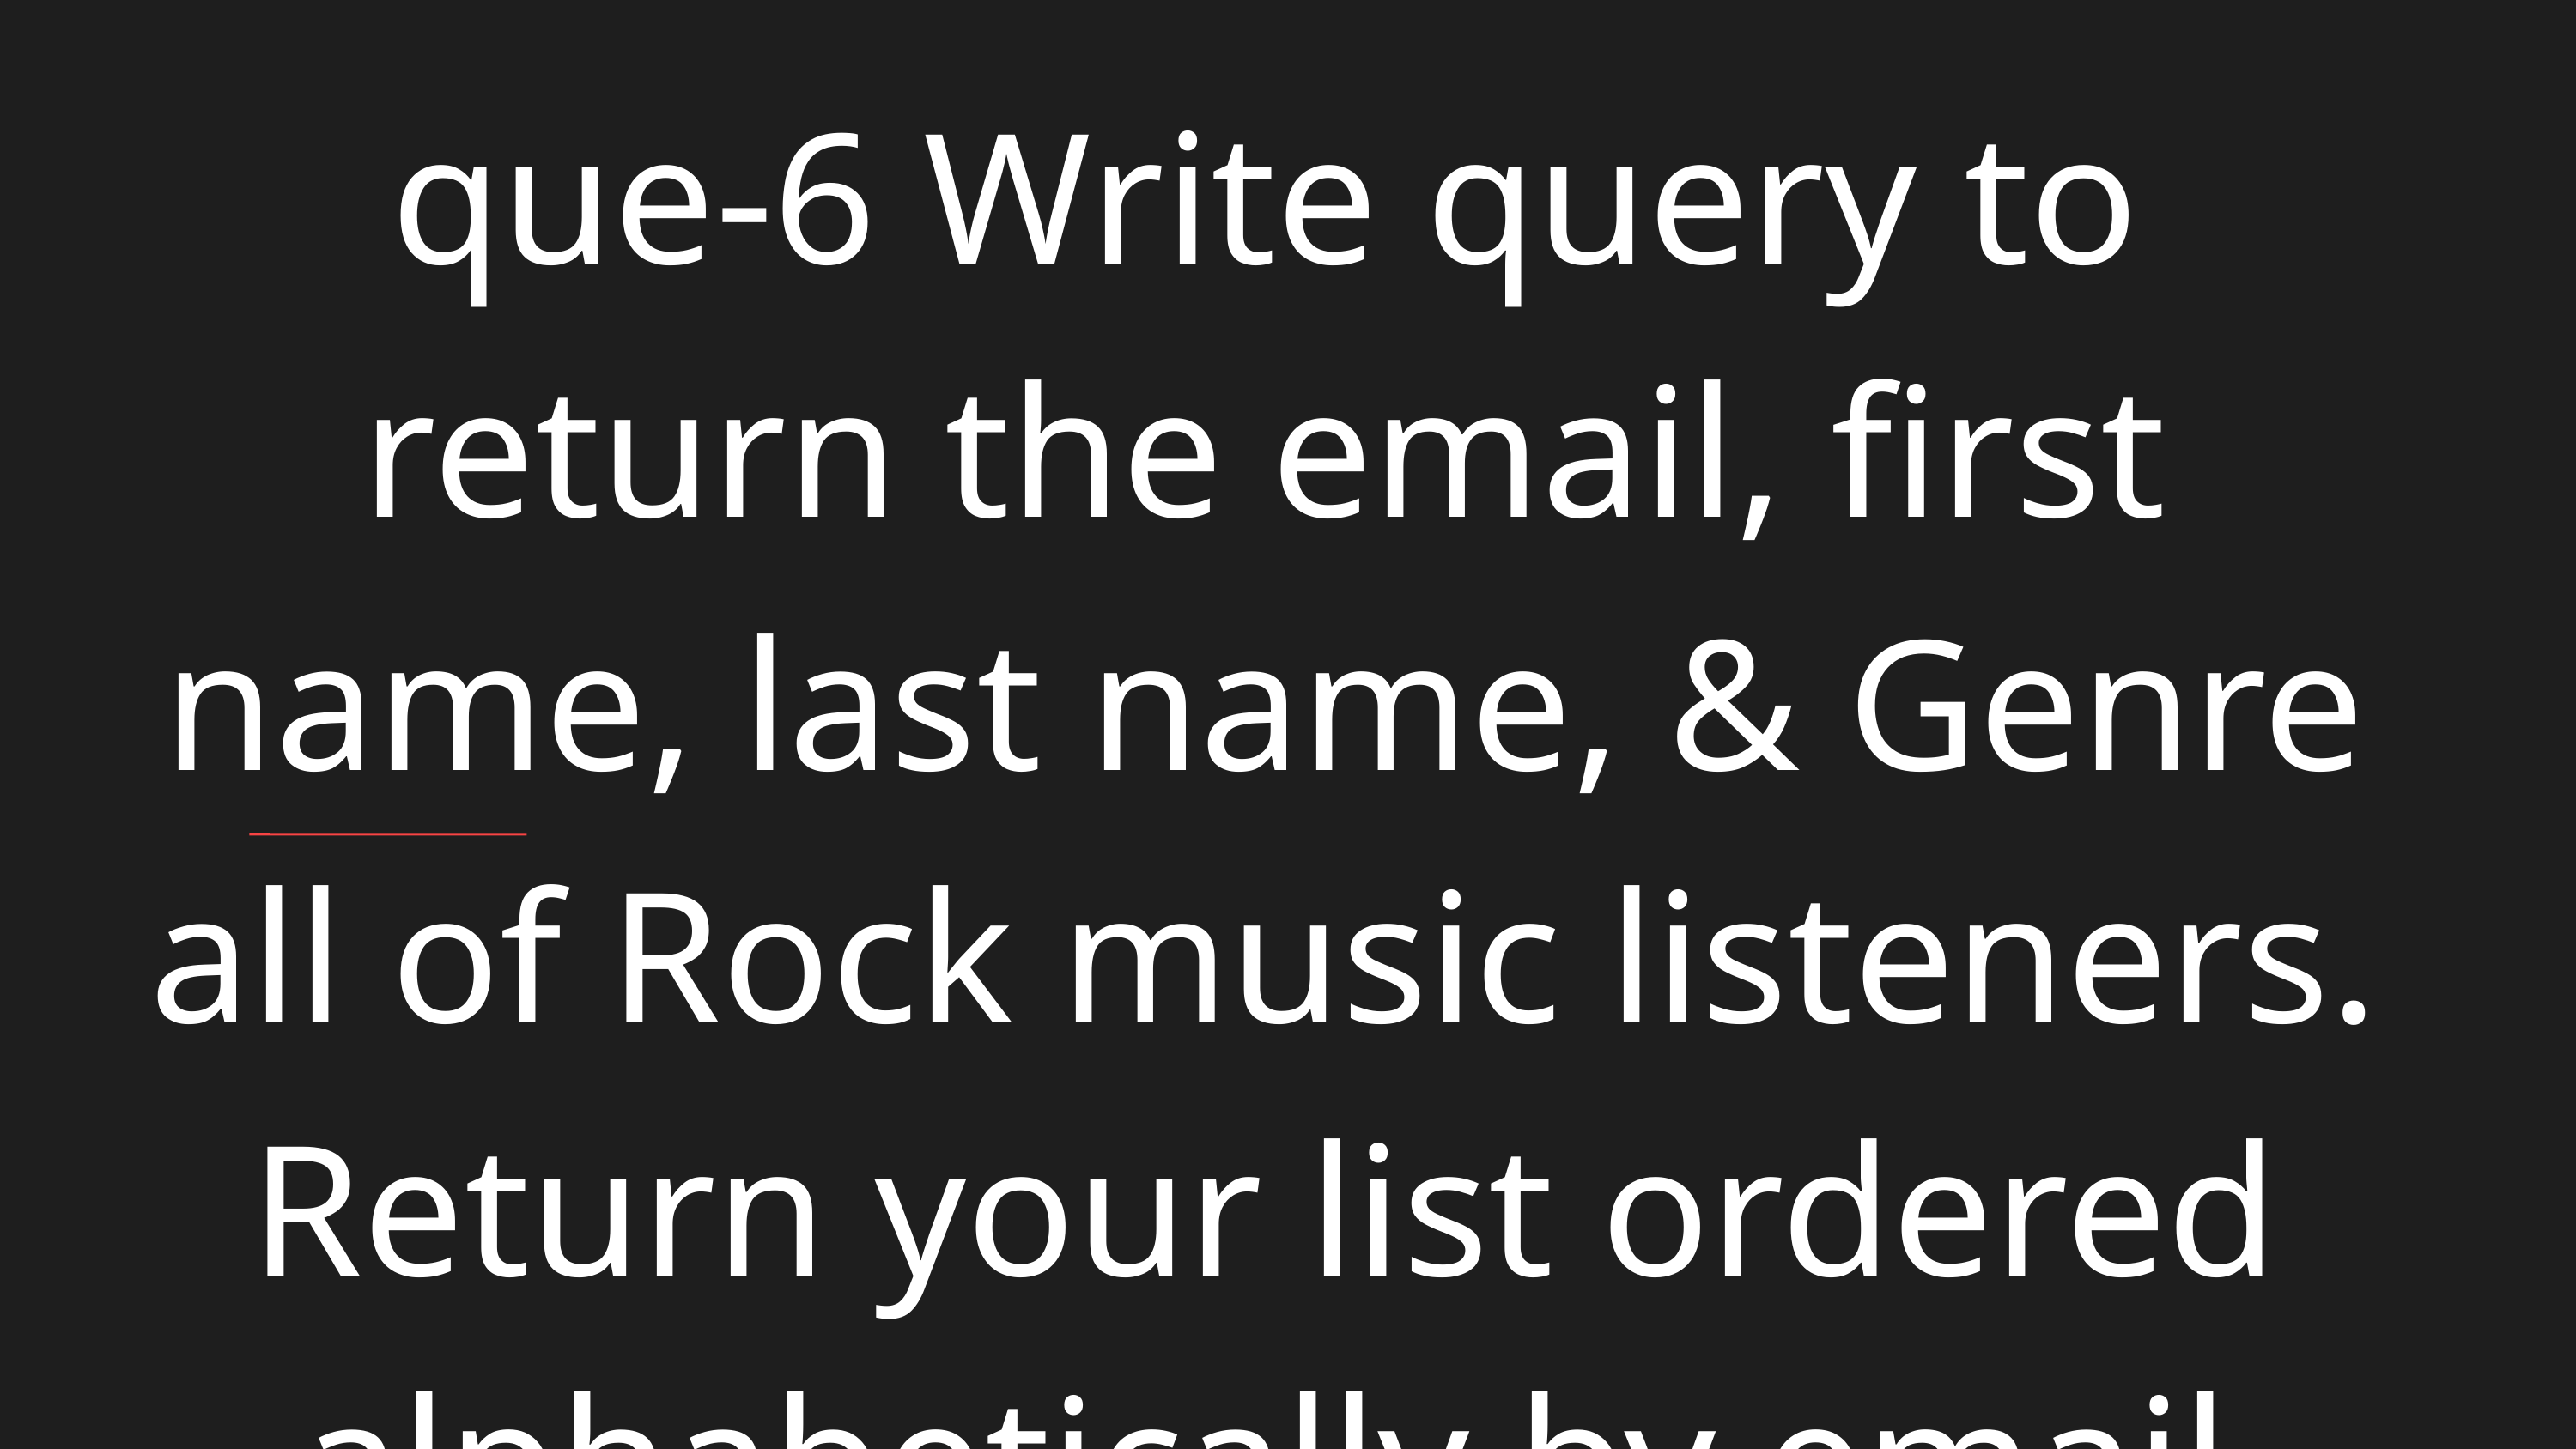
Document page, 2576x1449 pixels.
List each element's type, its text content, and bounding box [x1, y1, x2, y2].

text_box que-6 Write query to return the email, first name, last name, & Genre all of Rock music listeners. Return your list ordered alphabetically by email starting with A. [144, 47, 2385, 1449]
